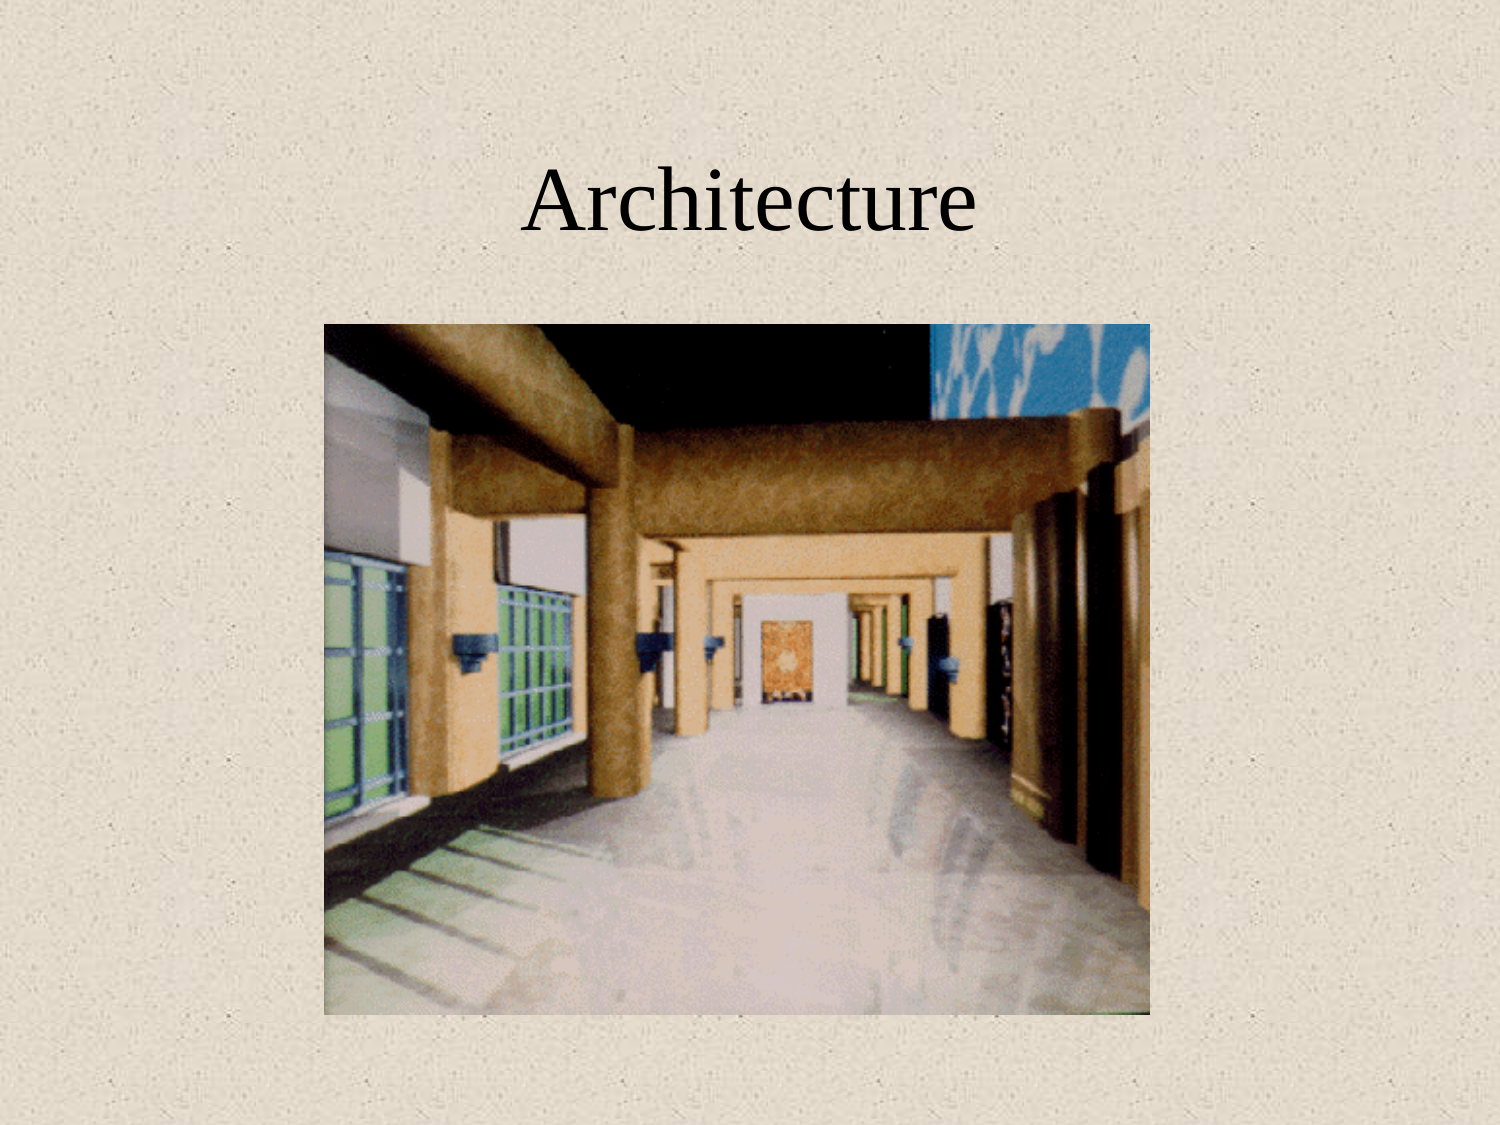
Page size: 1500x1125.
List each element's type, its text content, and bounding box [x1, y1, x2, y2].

picture [0, 0, 1500, 1125]
title Architecture [112, 99, 1388, 288]
